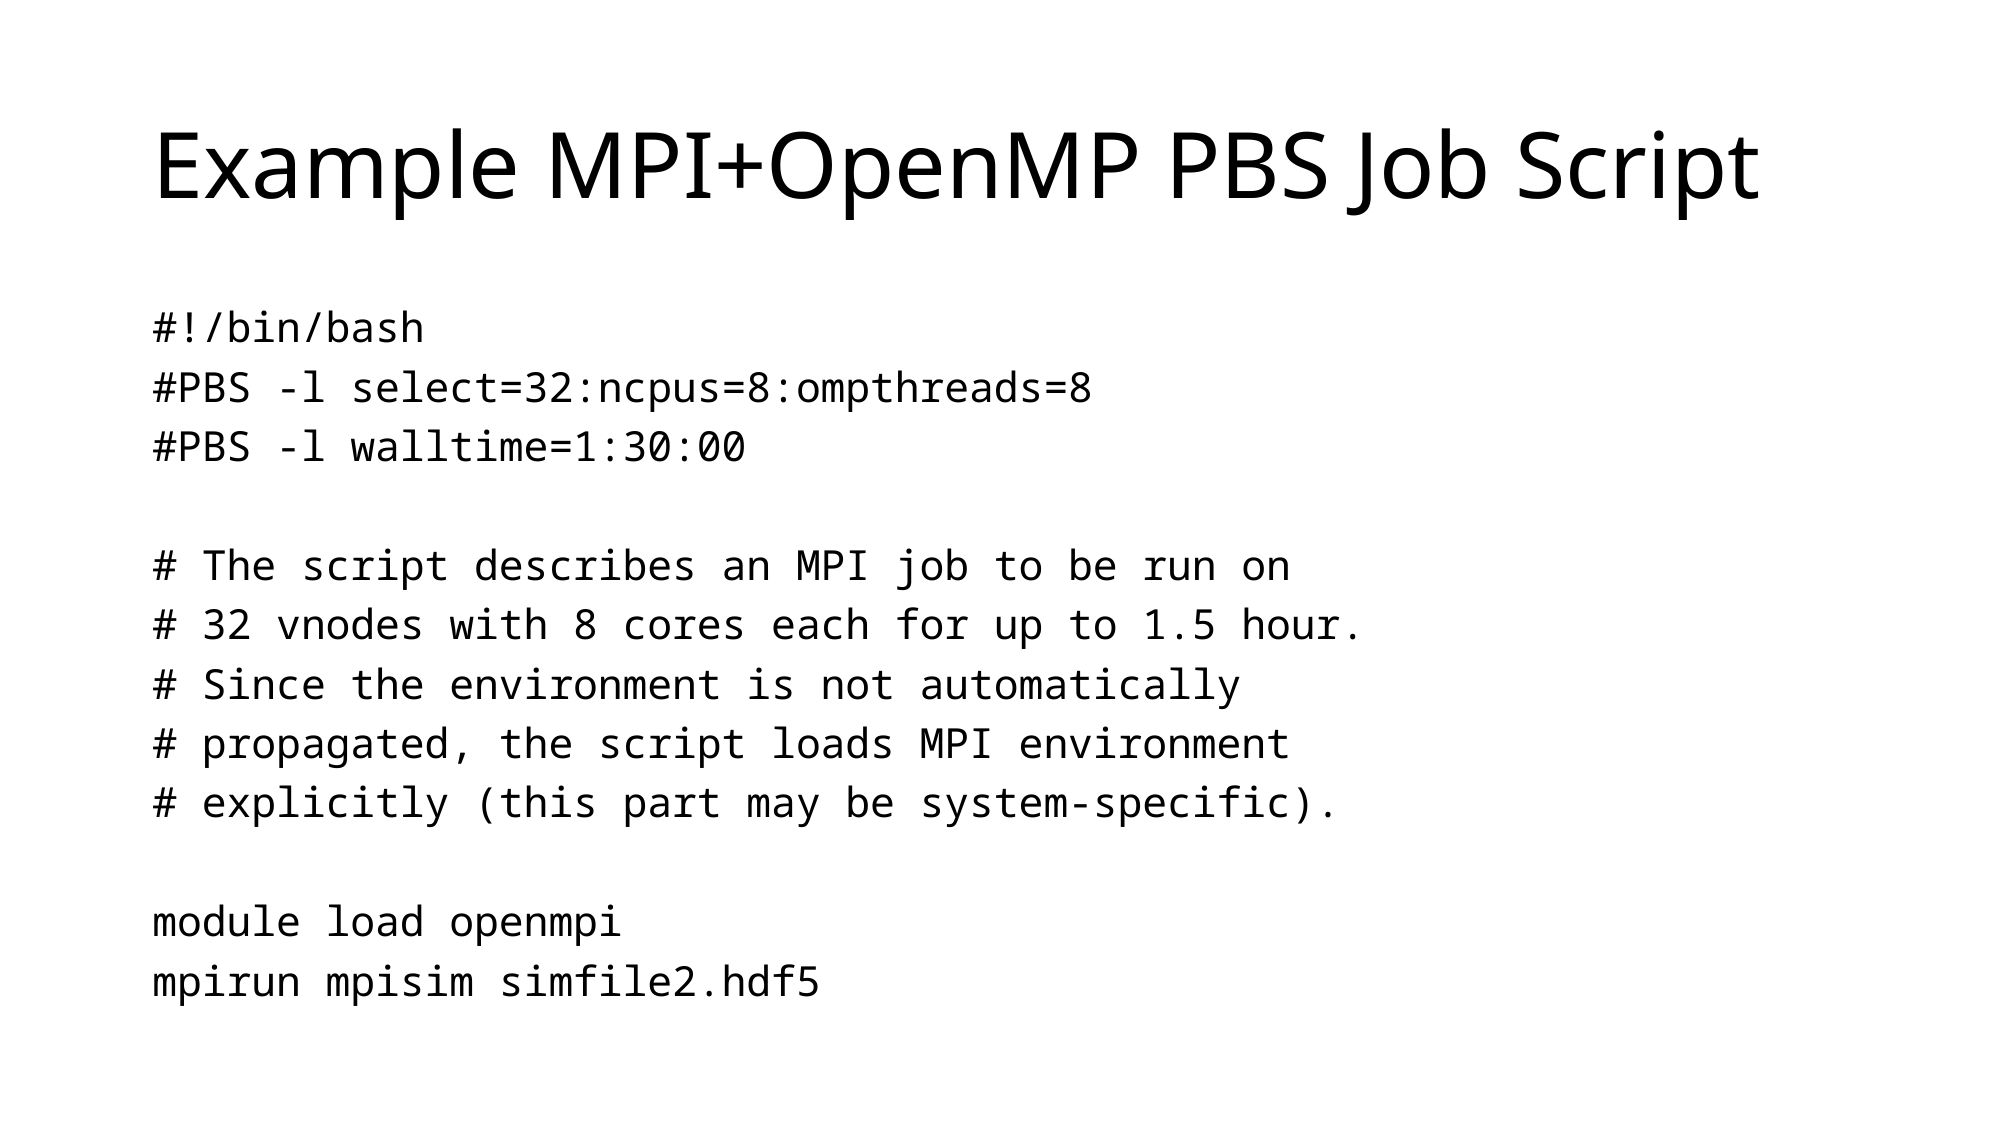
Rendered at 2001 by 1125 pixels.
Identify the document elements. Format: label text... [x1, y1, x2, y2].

title Example MPI+OpenMP PBS Job Script [137, 59, 1863, 278]
list #!/bin/bash #PBS -l select=32:ncpus=8:ompthreads=8 #PBS -l walltime=1:30:00 # The script describes an MPI job to be run on # 32 vnodes with 8 cores each for up to 1.5 hour. # Since the environment is not automatically # propagated, the script loads MPI environment # explicitly (this part may be system-specific). module load openmpi mpirun mpisim simfile2.hdf5 [137, 299, 1863, 1014]
